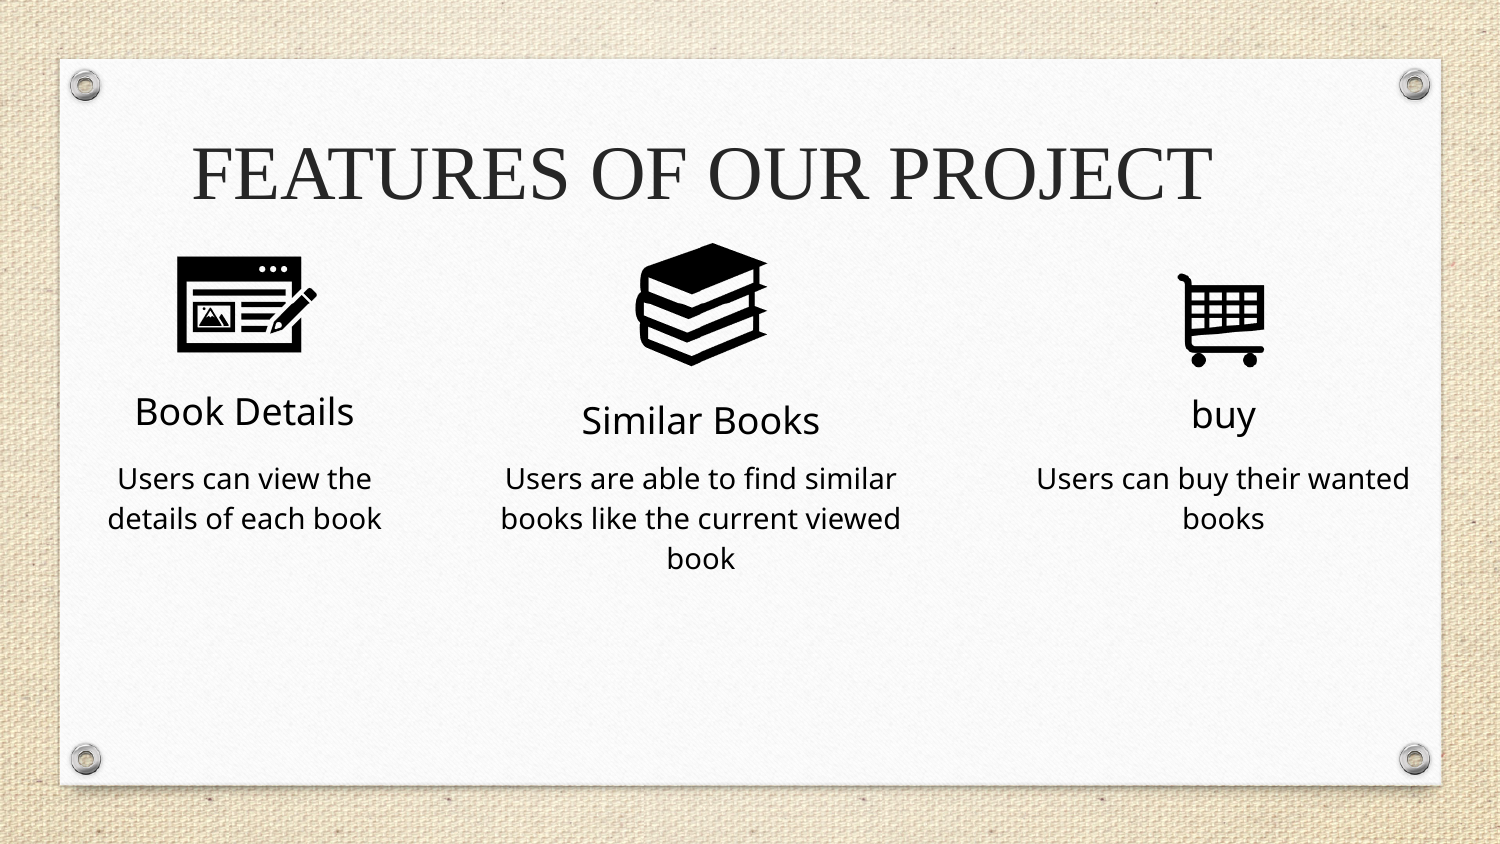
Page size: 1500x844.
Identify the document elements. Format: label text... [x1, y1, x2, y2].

picture [0, 0, 1500, 844]
text_box Book Details [37, 365, 452, 529]
text_box Users are able to find similar books like the current viewed book [454, 439, 948, 631]
text_box Users can view the details of each book [70, 439, 419, 551]
text_box FEATURES OF OUR PROJECT [175, 107, 1374, 231]
text_box buy [1156, 375, 1291, 451]
text_box Users can buy their wanted books [1003, 439, 1444, 591]
text_box Similar Books [557, 375, 845, 503]
